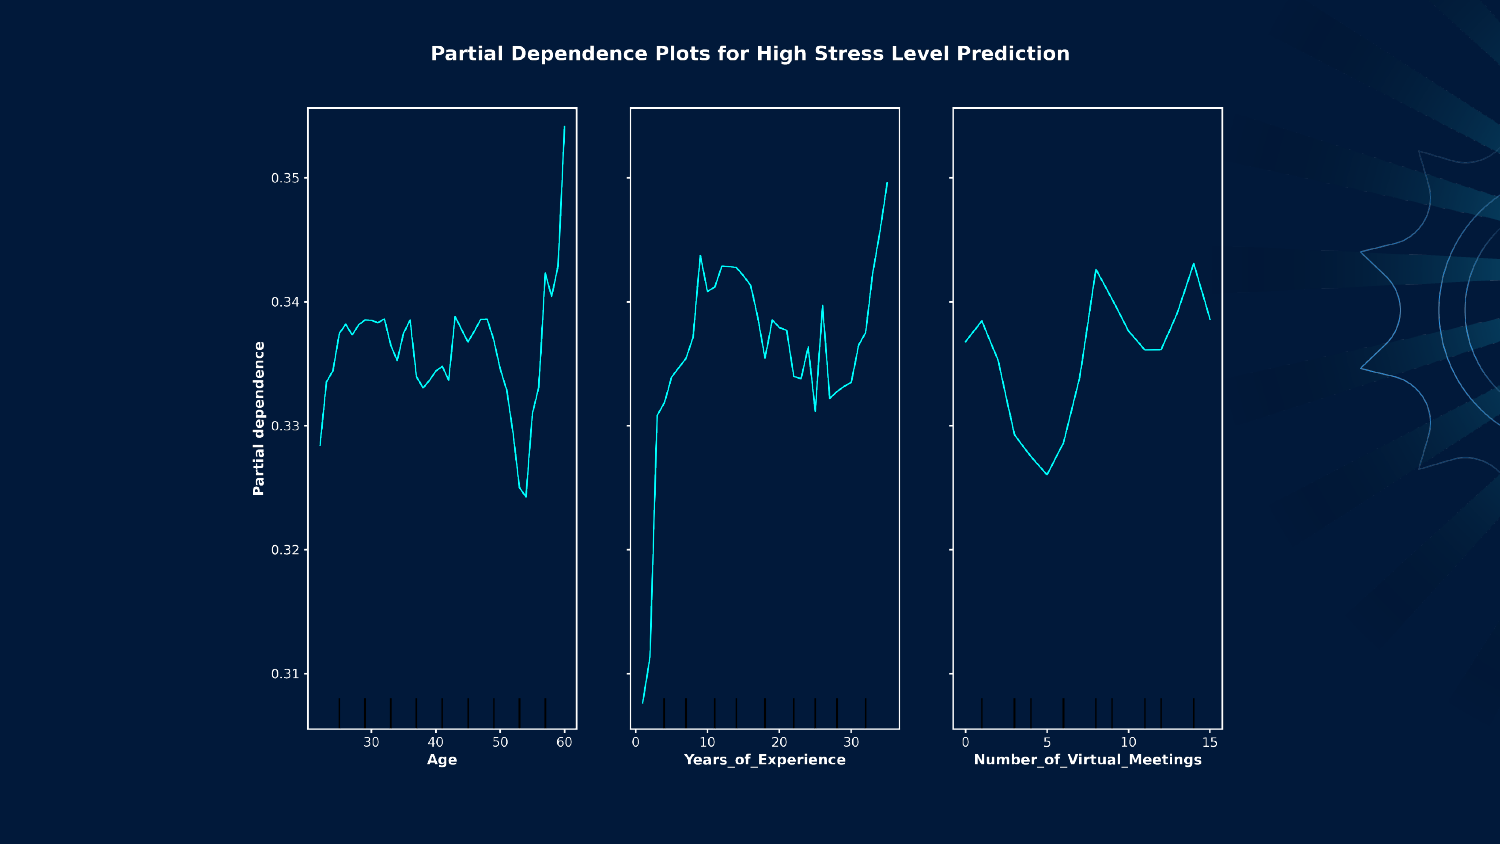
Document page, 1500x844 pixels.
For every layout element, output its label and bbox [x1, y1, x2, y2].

picture [160, 0, 1500, 815]
